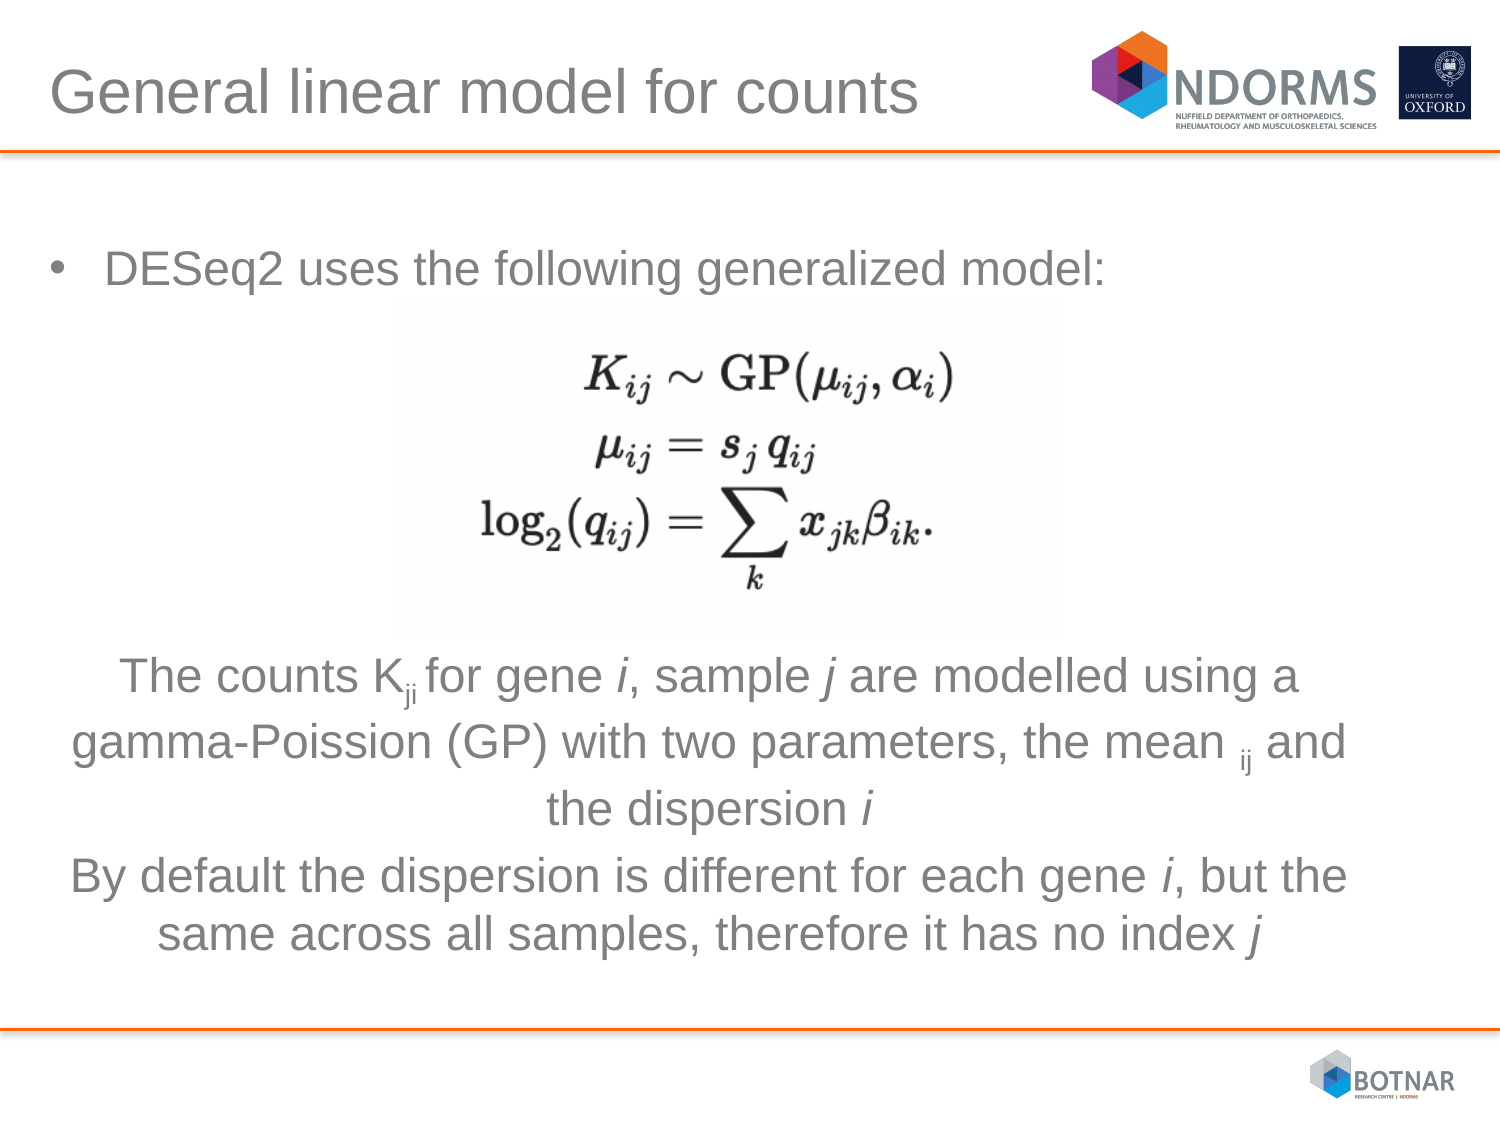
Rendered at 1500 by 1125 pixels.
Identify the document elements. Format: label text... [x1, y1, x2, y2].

picture [1092, 31, 1471, 129]
text_box General linear model for counts [34, 24, 958, 153]
picture [391, 298, 1064, 639]
picture [1310, 1050, 1459, 1099]
